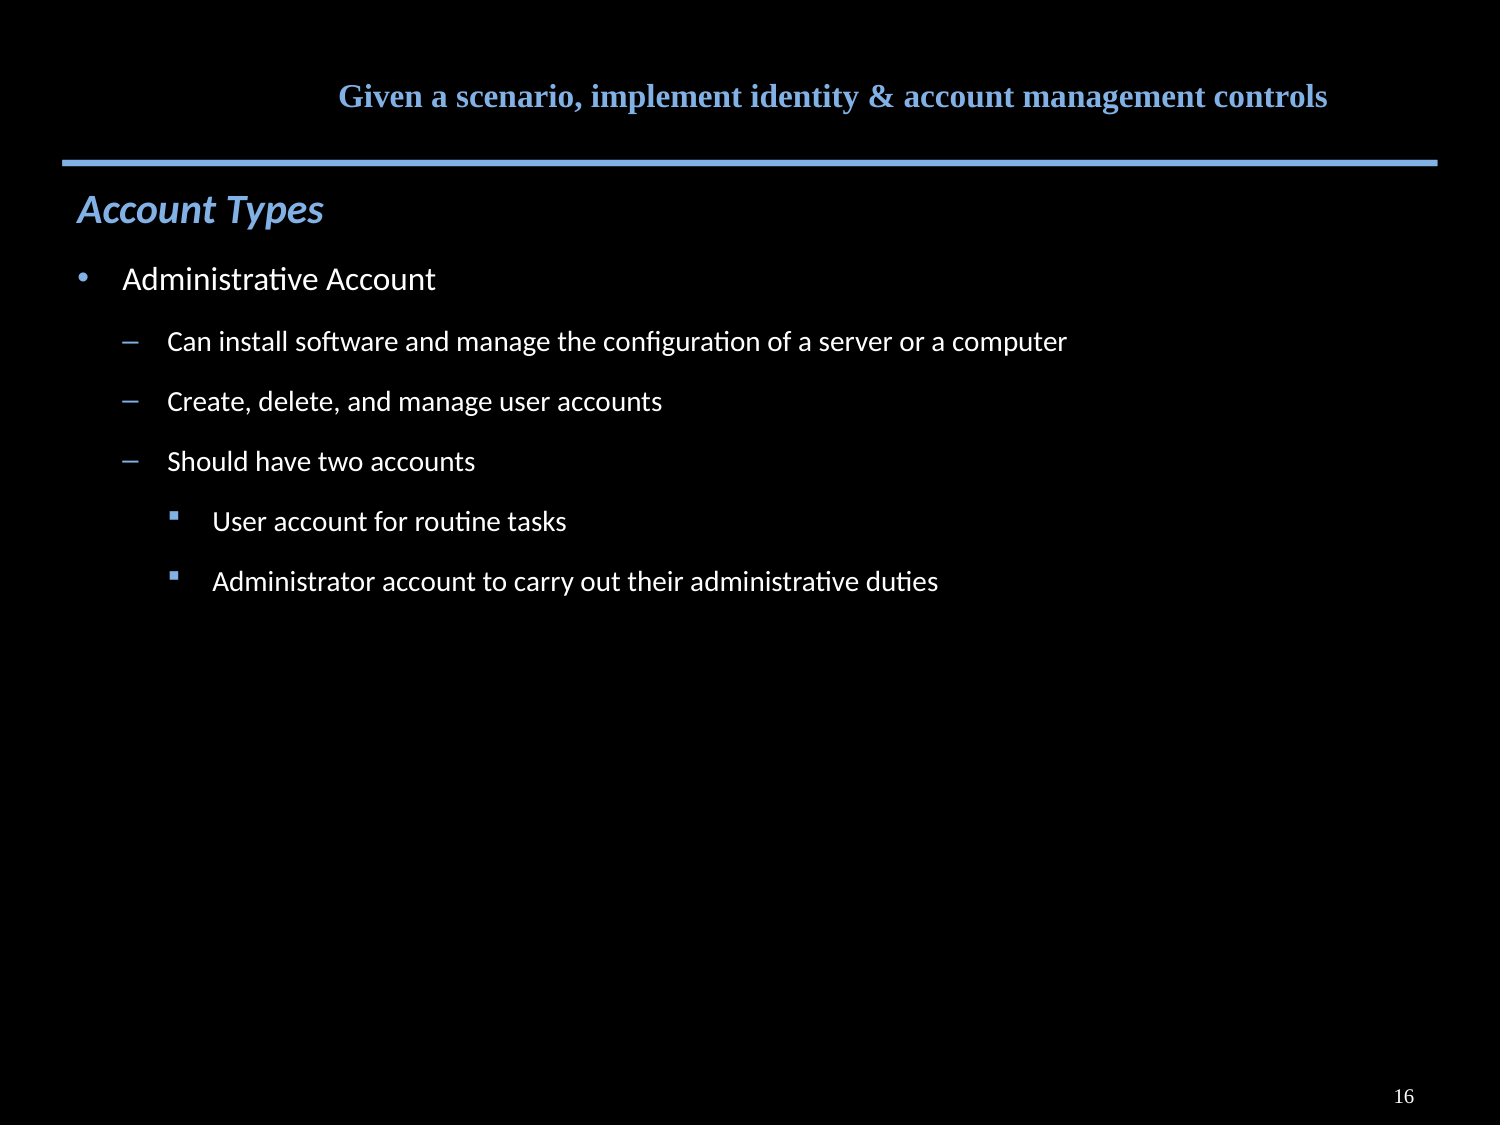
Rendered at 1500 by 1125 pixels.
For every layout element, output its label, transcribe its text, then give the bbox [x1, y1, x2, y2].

title Given a scenario, implement identity & account management controls [227, 12, 1440, 175]
list Account Types Administrative Account Can install software and manage the configuration of a server or a computer Create, delete, and manage user accounts Should have two accounts User account for routine tasks Administrator account to carry out their administrative duties [62, 174, 1438, 1050]
slide_number 16 [1310, 1070, 1499, 1121]
